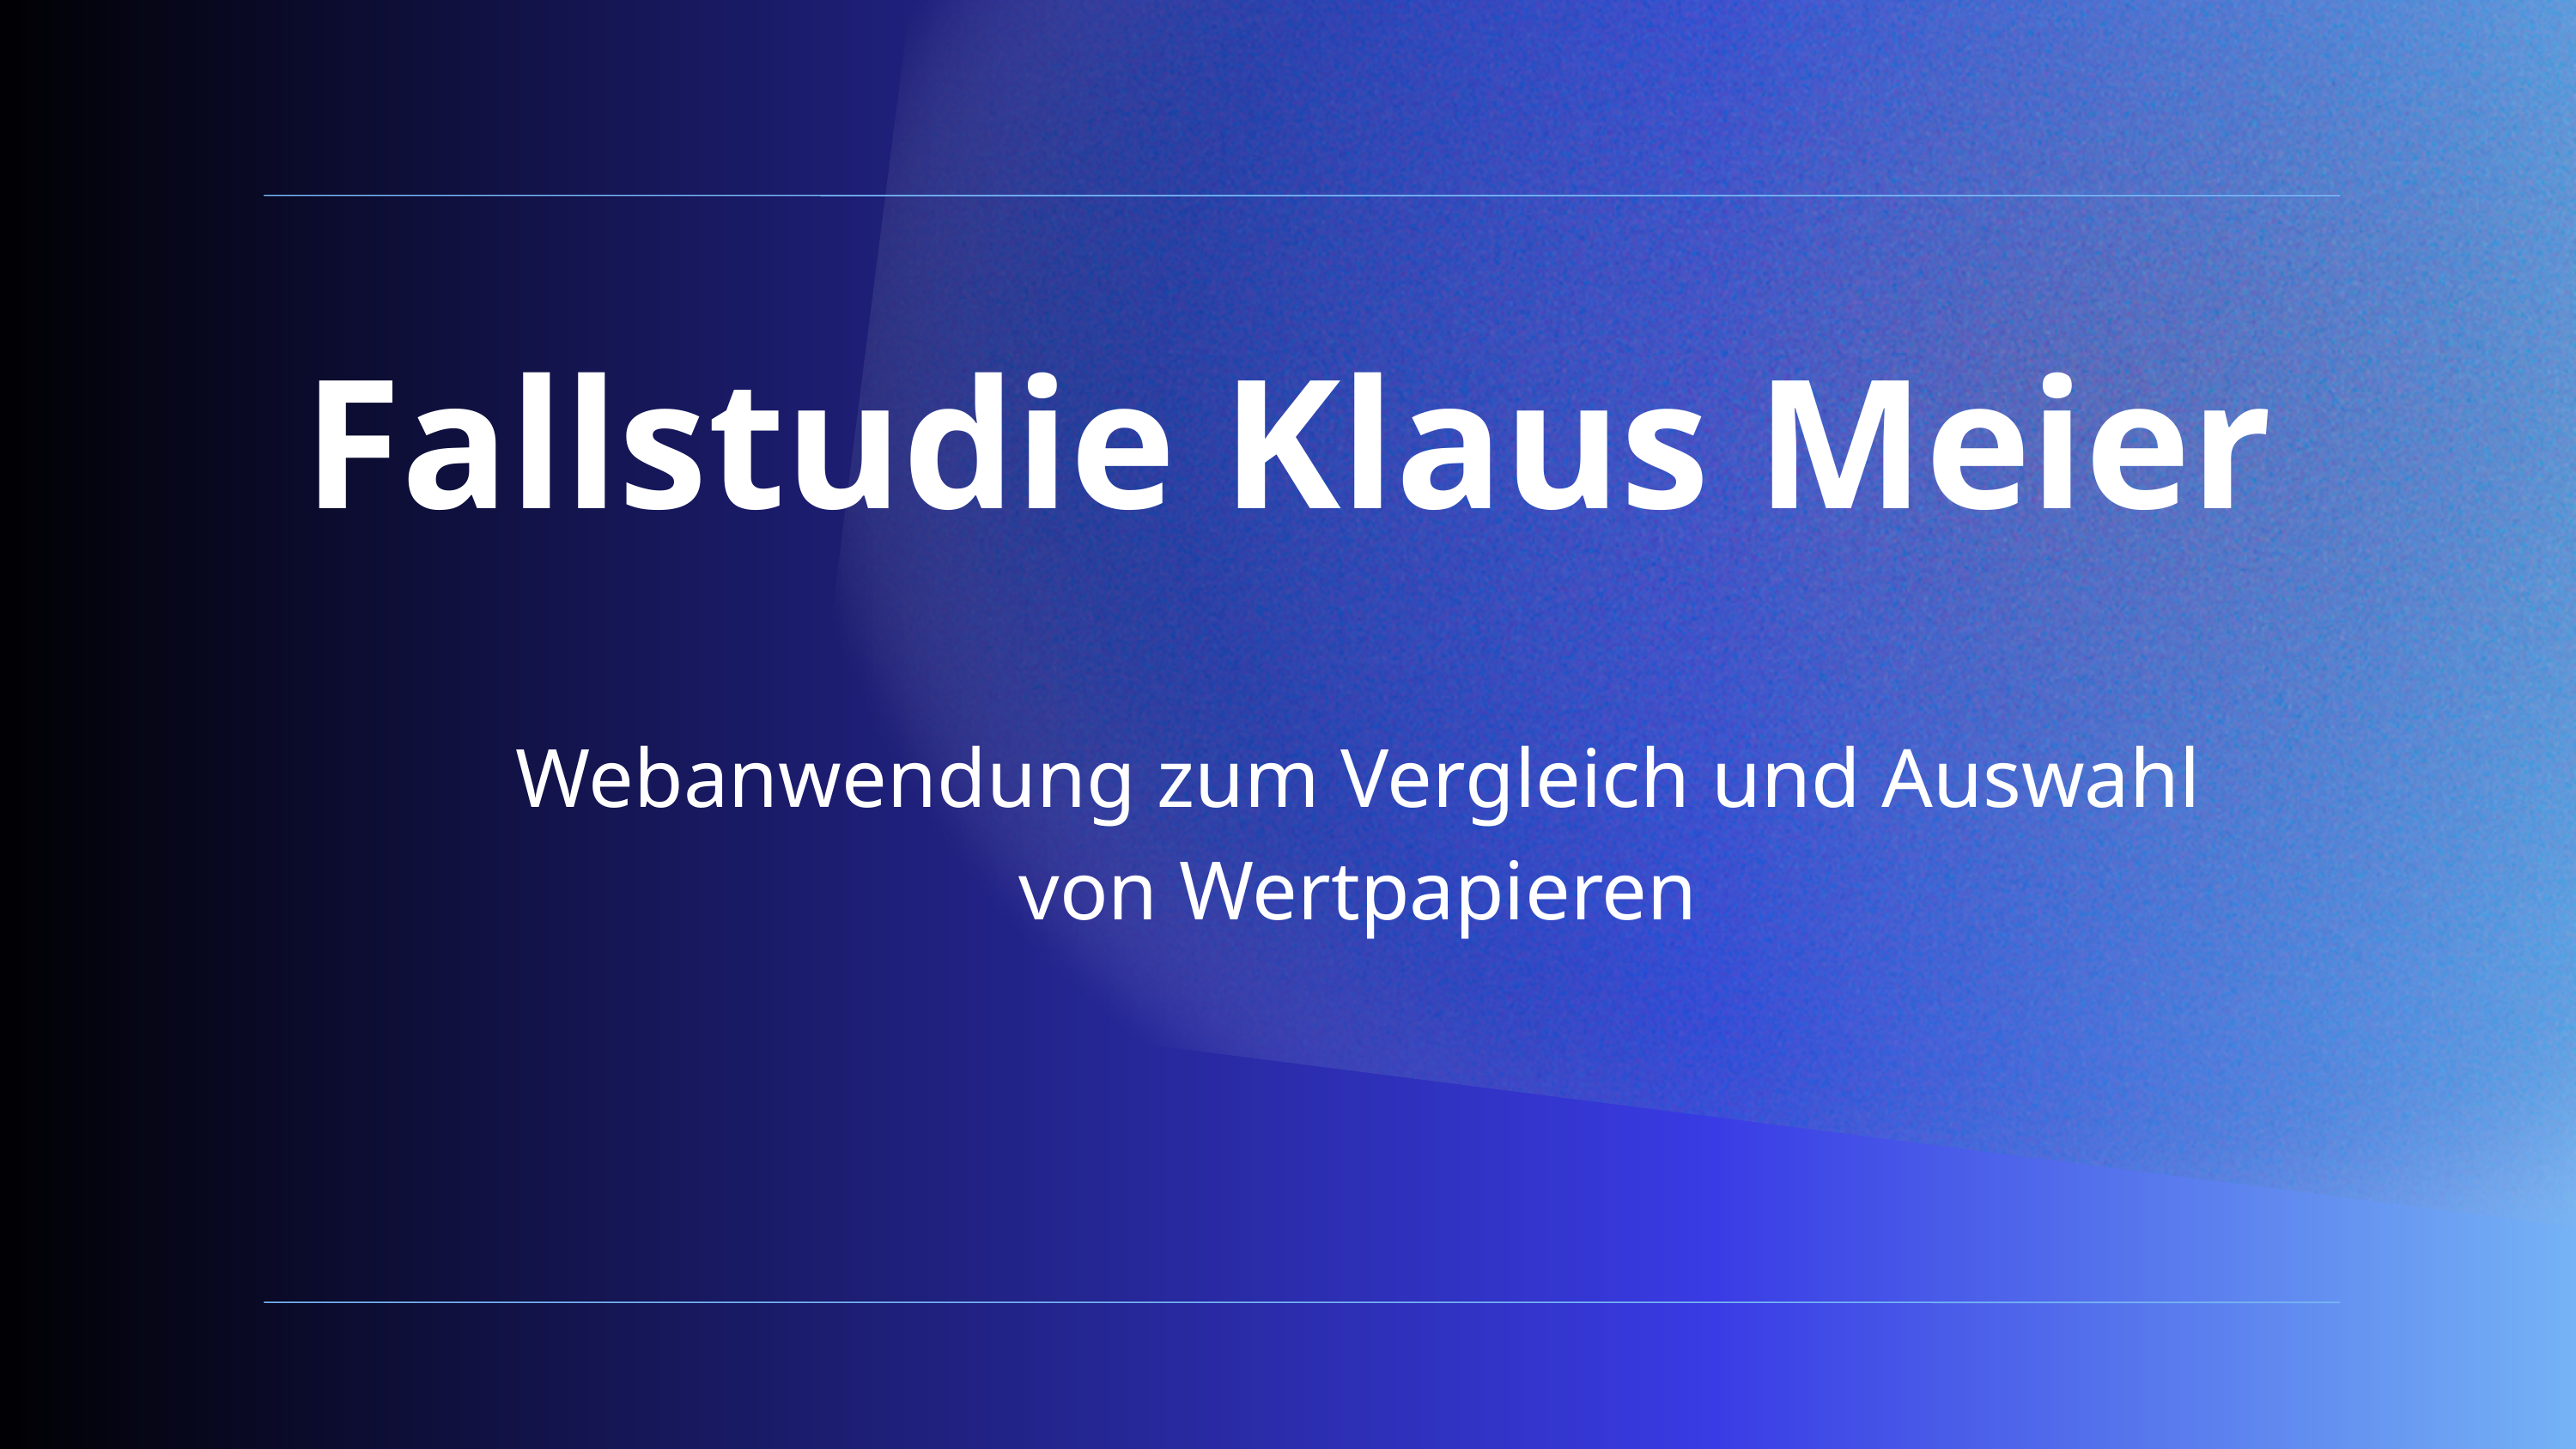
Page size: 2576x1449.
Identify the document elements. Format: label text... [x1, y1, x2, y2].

text_box [0, 0, 910, 347]
text_box [782, 544, 2576, 1228]
text_box Fallstudie Klaus Meier [0, 347, 2576, 544]
text_box [0, 544, 2576, 1449]
text_box [866, 0, 2576, 347]
text_box Webanwendung zum Vergleich und Auswahl von Wertpapieren [437, 711, 2280, 937]
